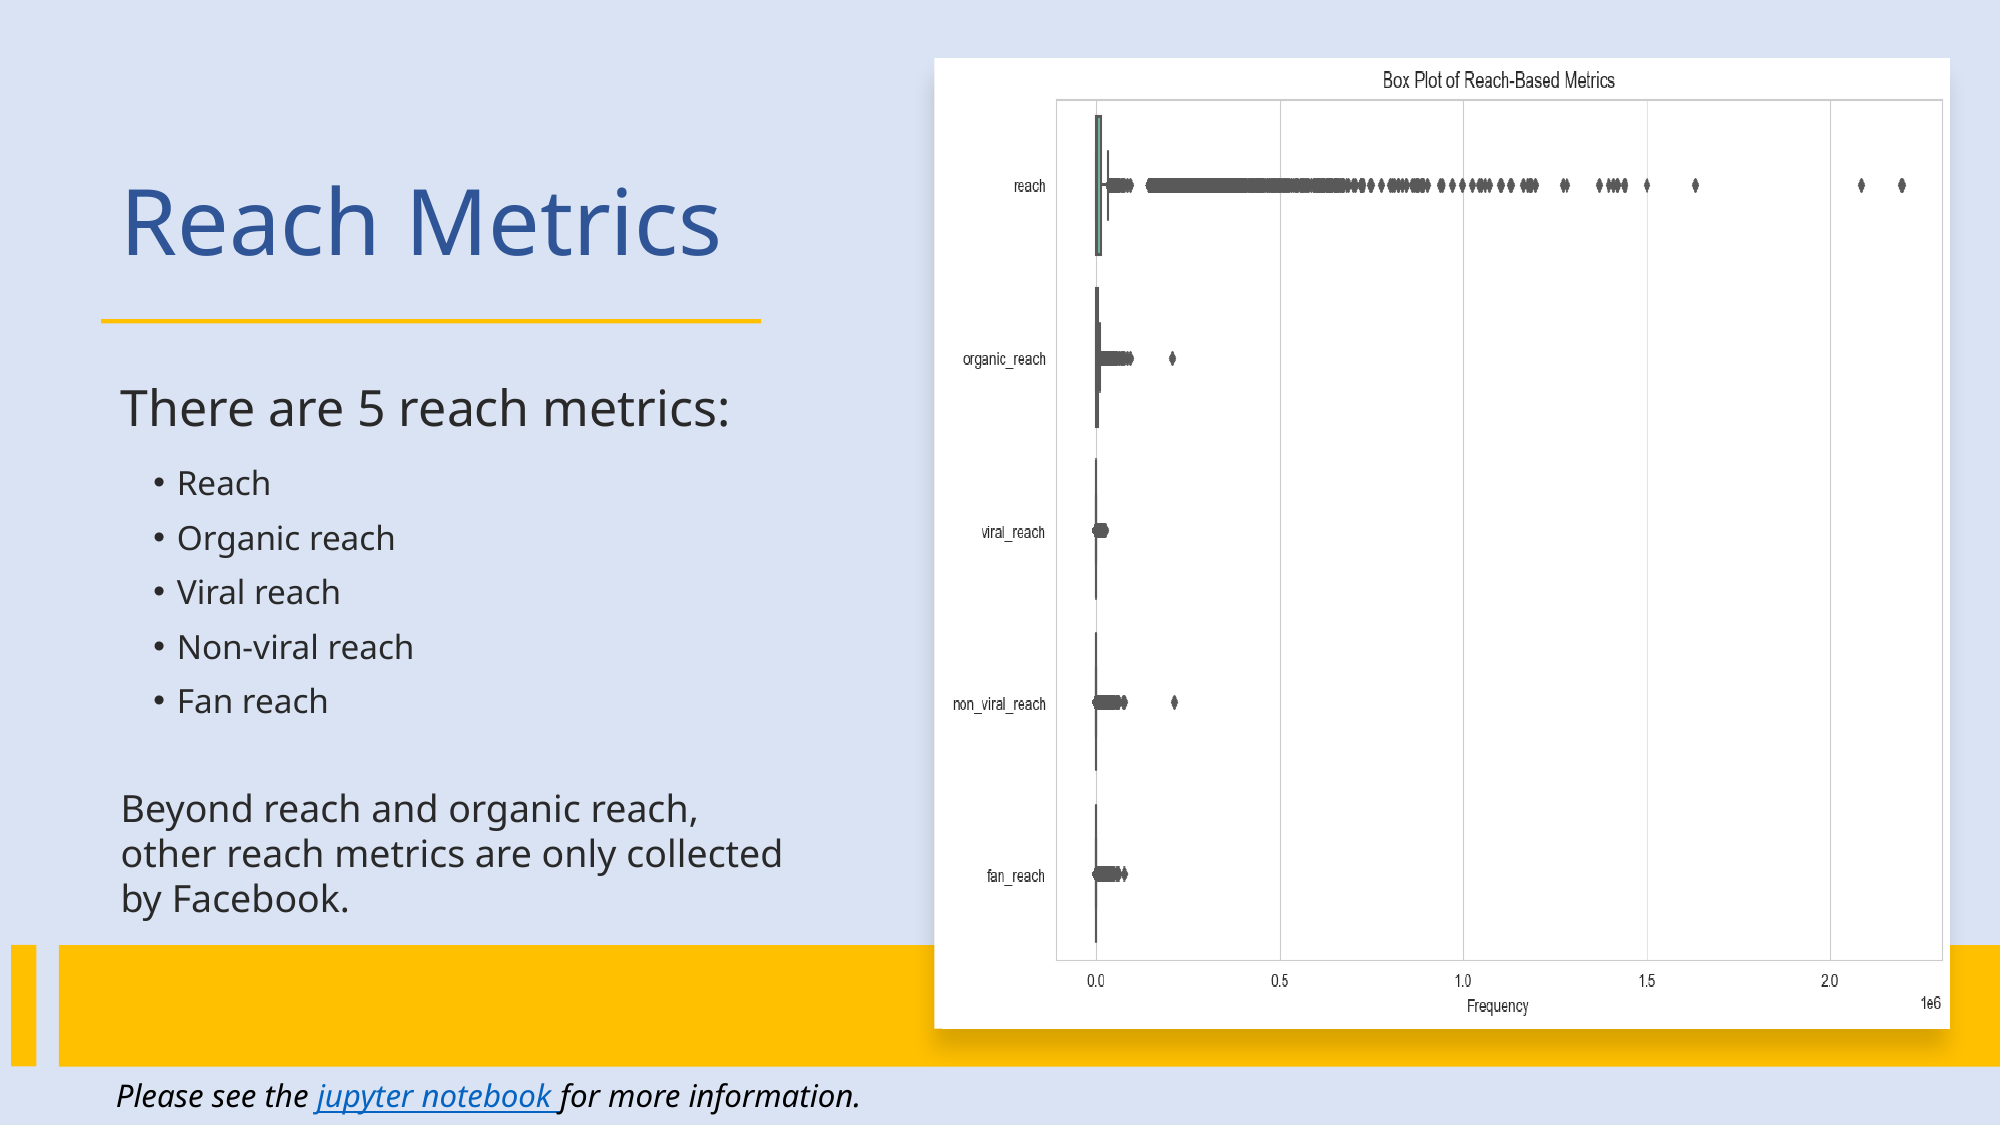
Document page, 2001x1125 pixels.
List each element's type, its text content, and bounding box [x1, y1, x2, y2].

text_box Reach Metrics [105, 86, 809, 284]
text_box Reach Organic reach Viral reach Non-viral reach Fan reach [101, 455, 858, 776]
title Thank you! [932, 944, 1950, 1051]
text_box There are 5 reach metrics: [105, 369, 884, 491]
text_box [0, 0, 2000, 1125]
text_box [10, 944, 37, 1067]
text_box Please see the jupyter notebook for more information. [101, 1069, 924, 1125]
text_box [933, 57, 1950, 1030]
text_box Beyond reach and organic reach, other reach metrics are only collected by Facebook. [105, 777, 809, 928]
text_box [58, 944, 2000, 1068]
picture [942, 58, 1950, 1029]
text_box [100, 318, 762, 324]
